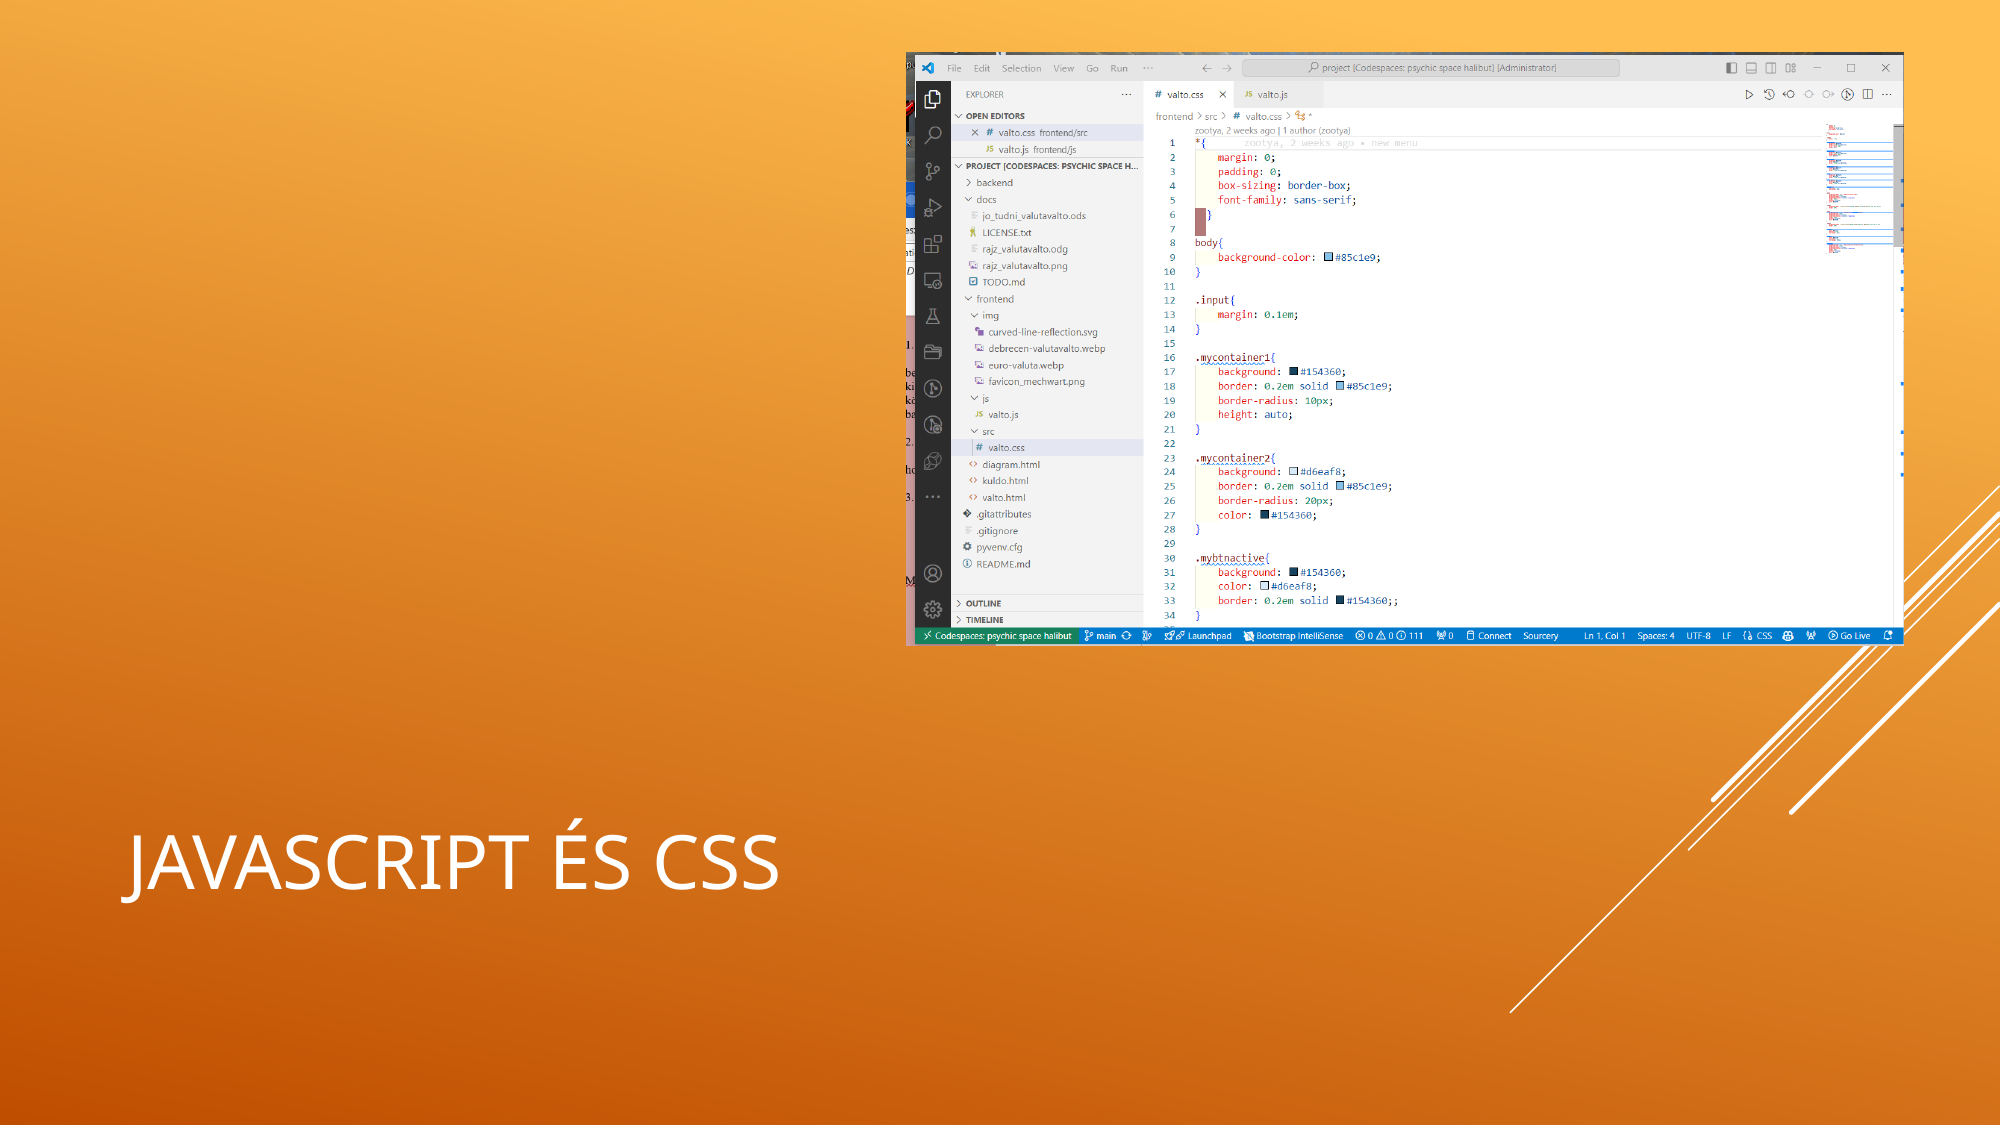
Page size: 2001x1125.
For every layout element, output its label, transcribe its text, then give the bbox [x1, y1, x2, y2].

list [906, 52, 1904, 647]
title Javascript és Css [112, 736, 1513, 984]
